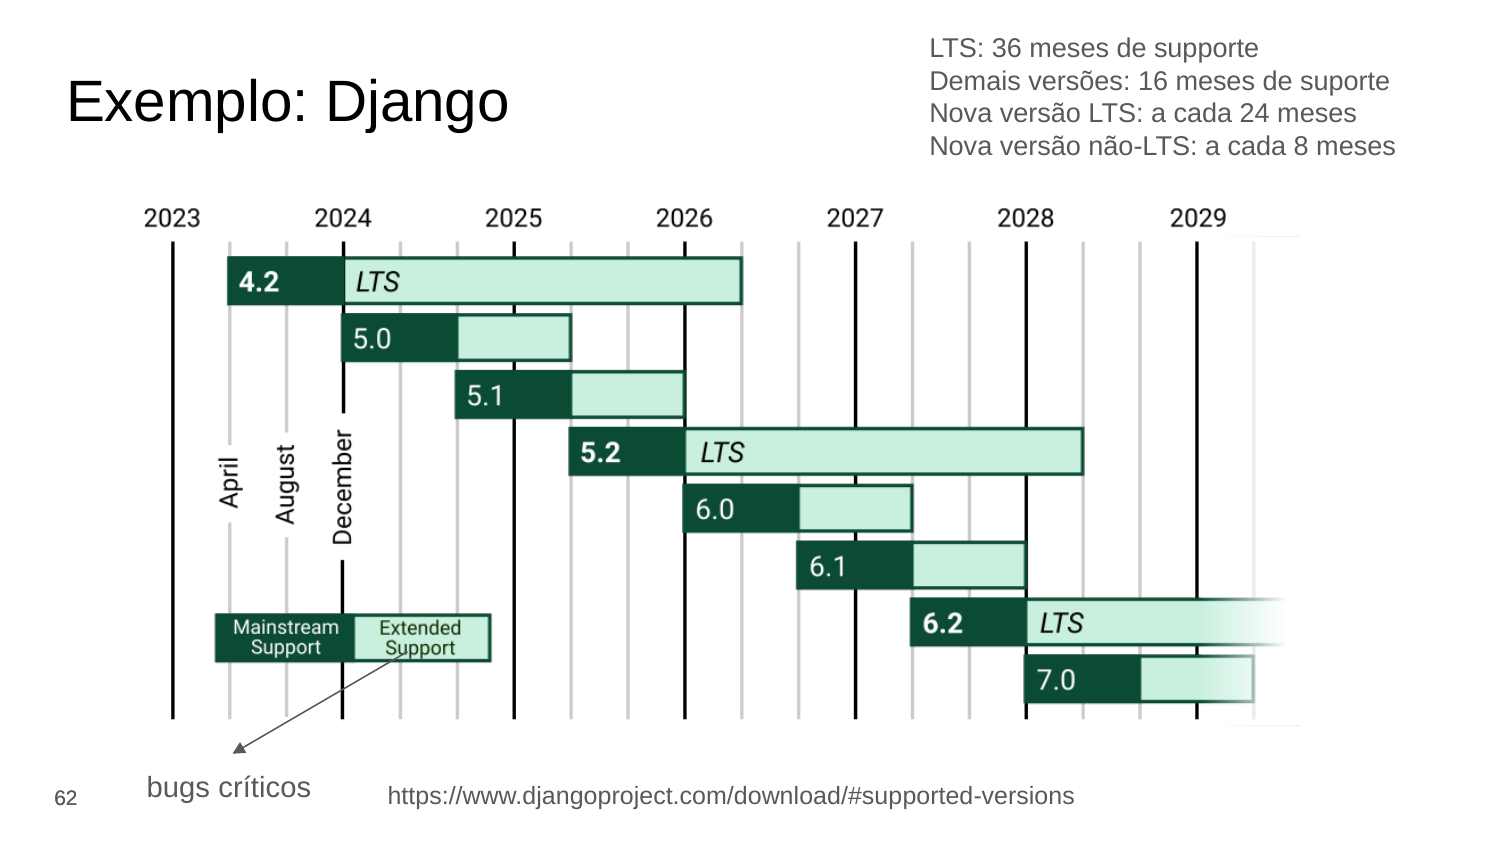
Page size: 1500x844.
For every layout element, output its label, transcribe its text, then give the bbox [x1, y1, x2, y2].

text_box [232, 651, 408, 754]
text_box https://www.djangoproject.com/download/#supported-versions [372, 765, 1092, 825]
text_box LTS: 36 meses de supporte Demais versões: 16 meses de suporte Nova versão LTS: a cada 24 meses Nova versão não-LTS: a cada 8 meses [914, 15, 1494, 176]
picture [127, 187, 1300, 735]
text_box bugs críticos [131, 753, 334, 819]
title Exemplo: Django [51, 48, 914, 142]
slide_number ‹#› [2, 764, 93, 830]
